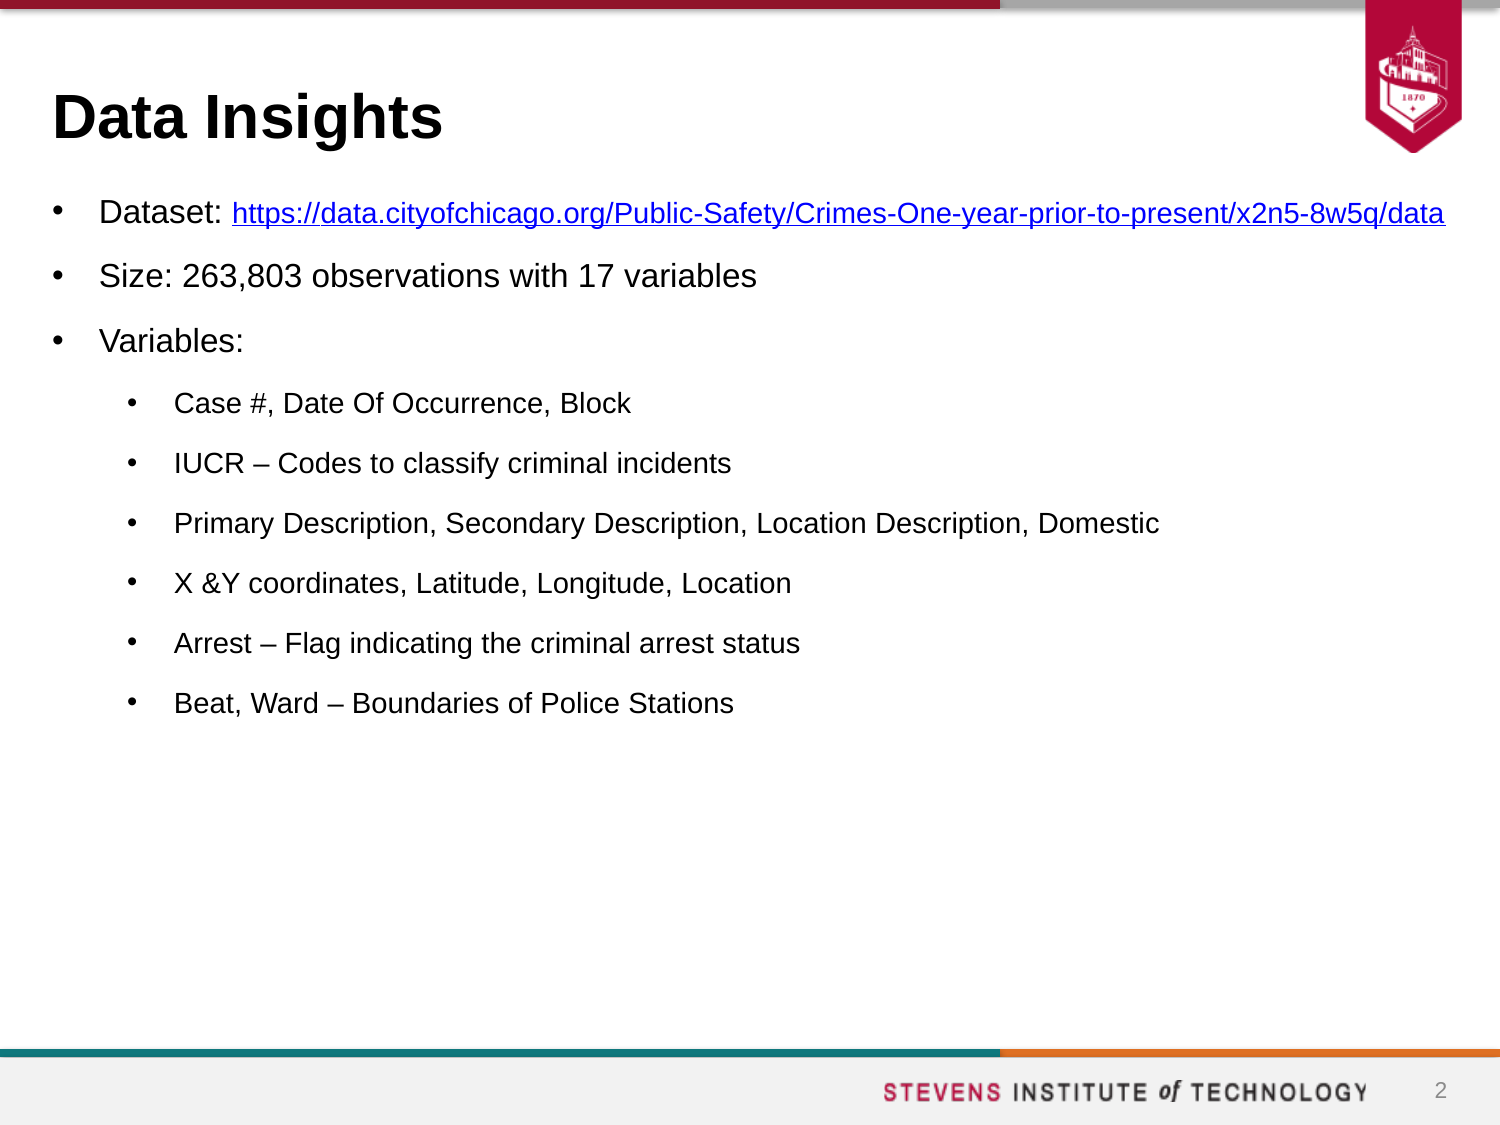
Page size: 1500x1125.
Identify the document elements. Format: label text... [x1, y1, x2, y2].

slide_number 2 [1401, 1059, 1481, 1120]
title Data Insights [37, 68, 1236, 157]
list Dataset: https://data.cityofchicago.org/Public-Safety/Crimes-One-year-prior-to-present/x2n5-8w5q/data Size: 263,803 observations with 17 variables Variables: Case #, Date Of Occurrence, Block IUCR – Codes to classify criminal incidents Primary Description, Secondary Description, Location Description, Domestic X &Y coordinates, Latitude, Longitude, Location Arrest – Flag indicating the criminal arrest status Beat, Ward – Boundaries of Police Stations [37, 182, 1463, 1000]
